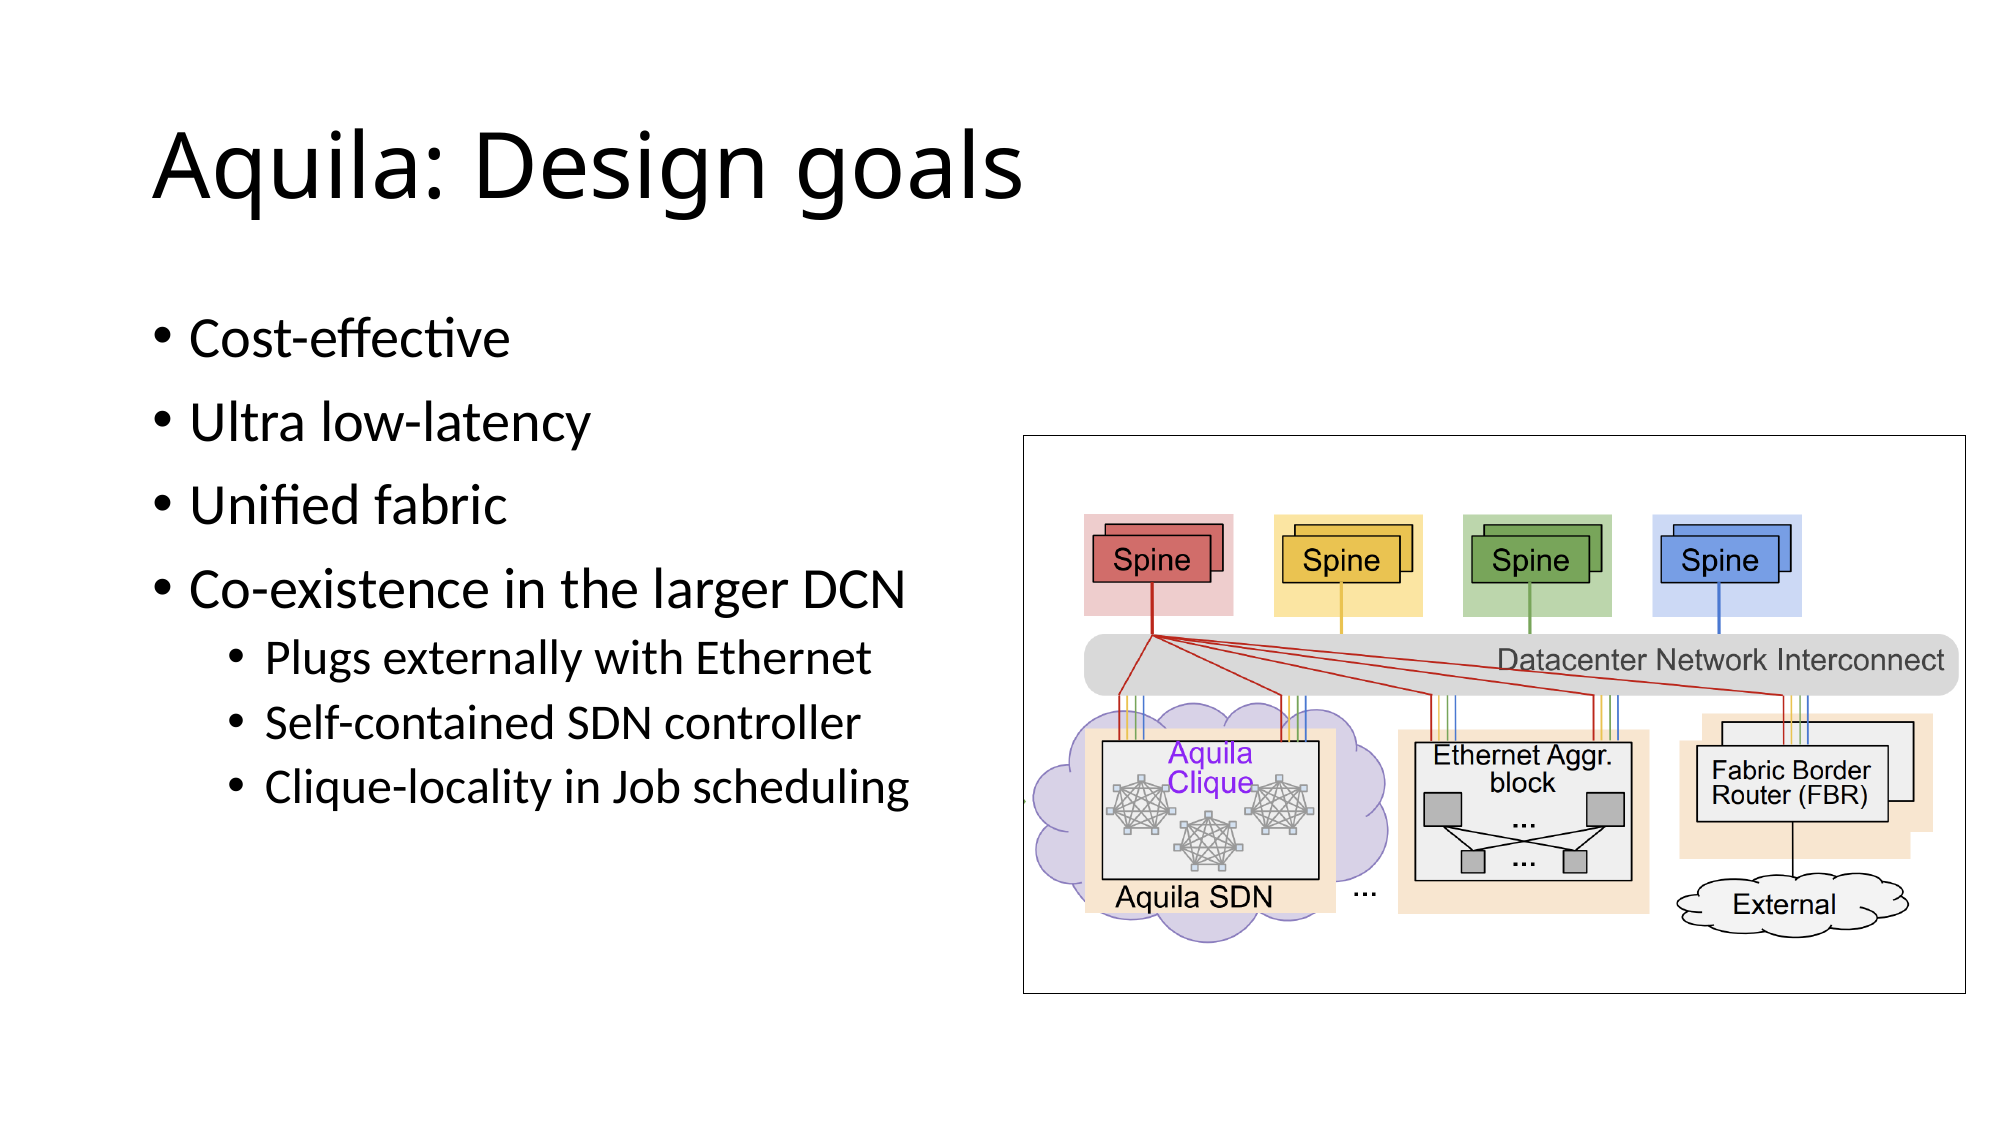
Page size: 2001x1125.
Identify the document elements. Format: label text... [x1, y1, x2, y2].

picture [1023, 434, 1966, 994]
title Aquila: Design goals [137, 59, 1863, 278]
list Cost-effective Ultra low-latency Unified fabric Co-existence in the larger DCN Plugs externally with Ethernet Self-contained SDN controller Clique-locality in Job scheduling [137, 299, 1863, 1014]
